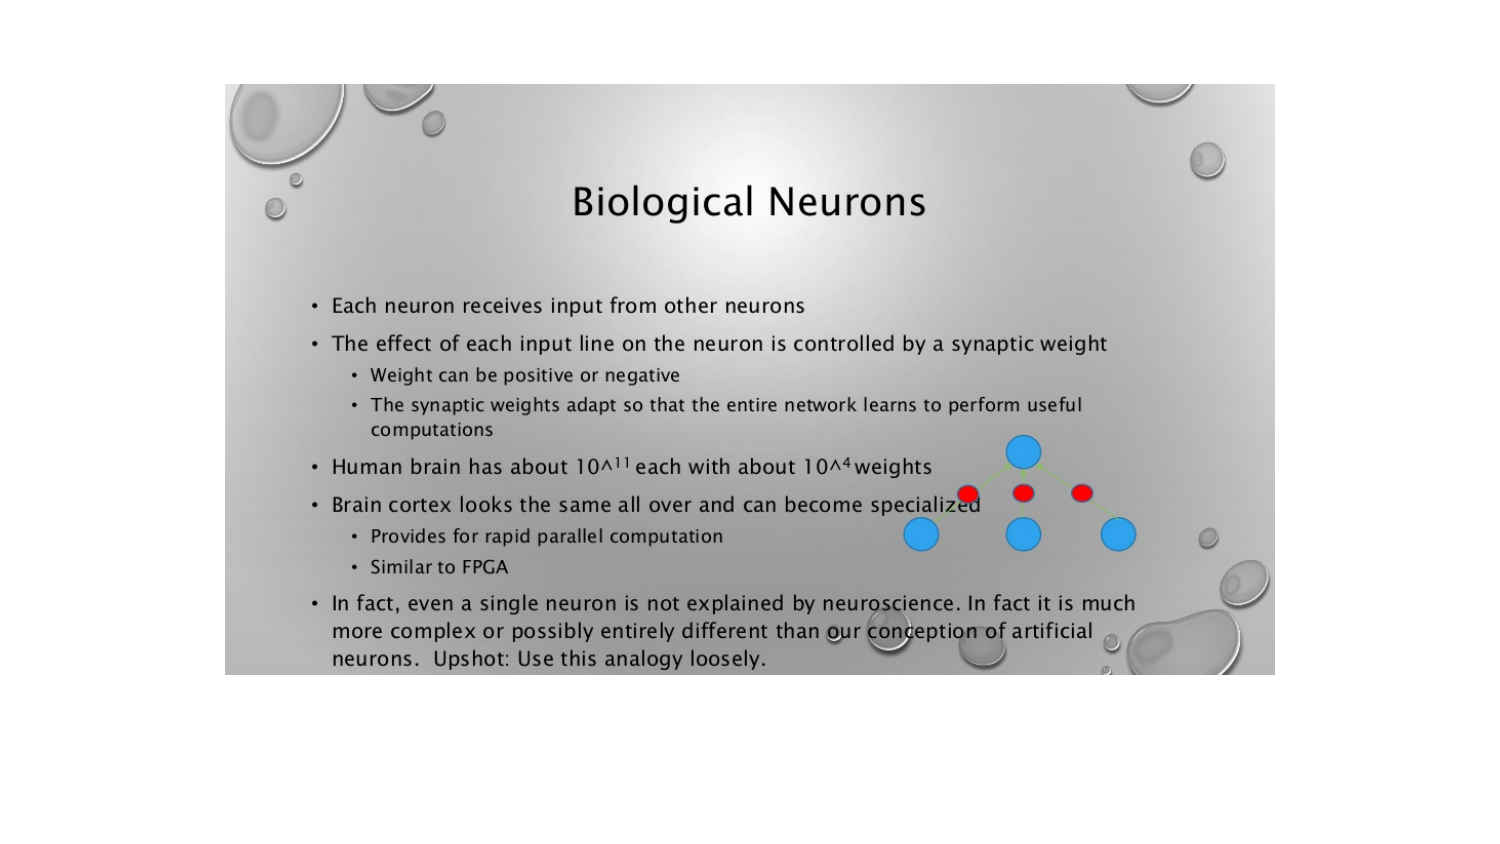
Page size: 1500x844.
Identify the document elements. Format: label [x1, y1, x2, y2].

picture [224, 84, 1276, 676]
